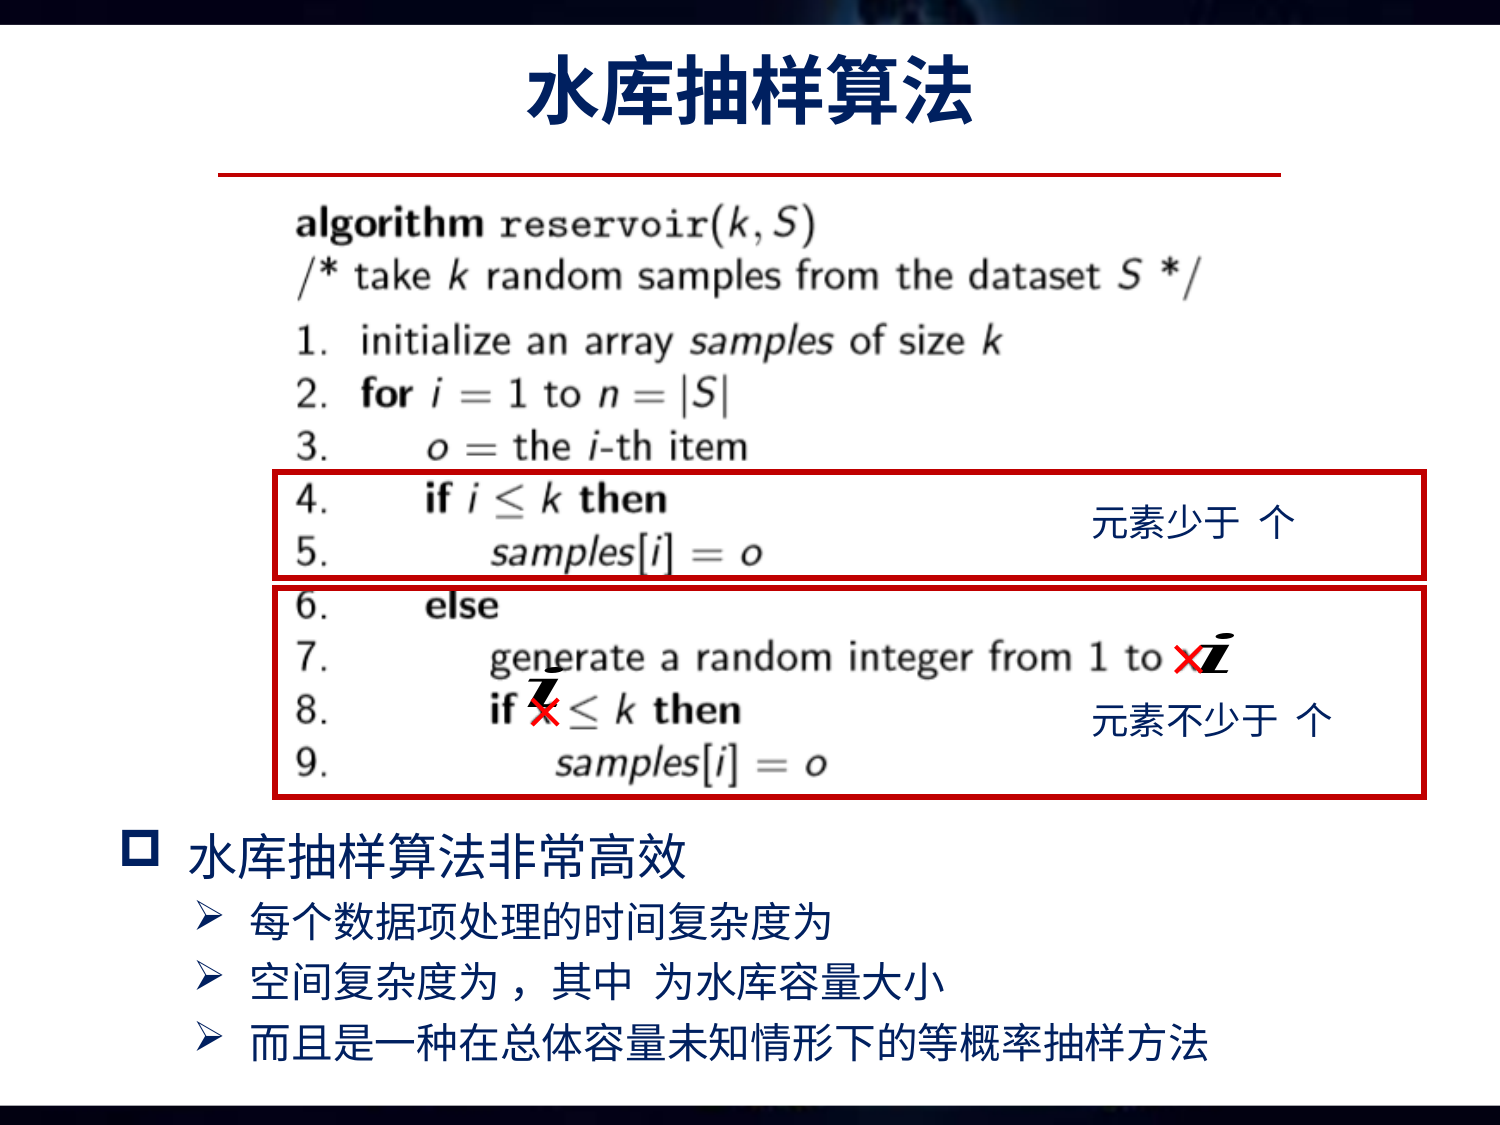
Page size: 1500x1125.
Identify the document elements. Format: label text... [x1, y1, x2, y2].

picture [0, 0, 1500, 24]
text_box [274, 587, 1425, 798]
title 水库抽样算法 [218, 21, 1282, 167]
text_box [1226, 471, 1425, 579]
picture [0, 1106, 1500, 1125]
picture [274, 189, 1226, 795]
